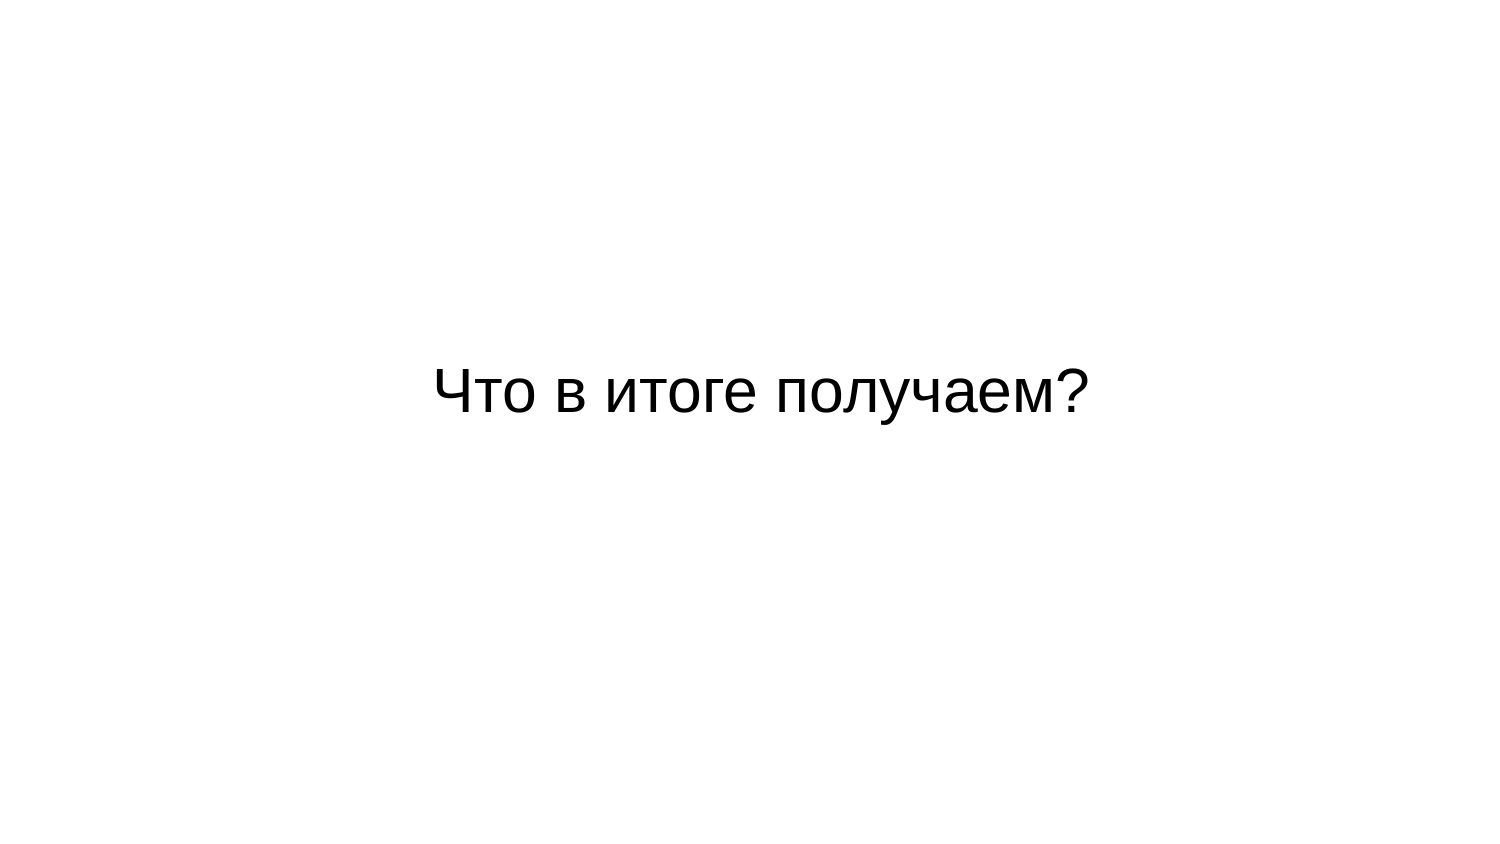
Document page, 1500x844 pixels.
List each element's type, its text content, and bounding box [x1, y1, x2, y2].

text_box Что в итоге получаем? [191, 334, 1333, 468]
